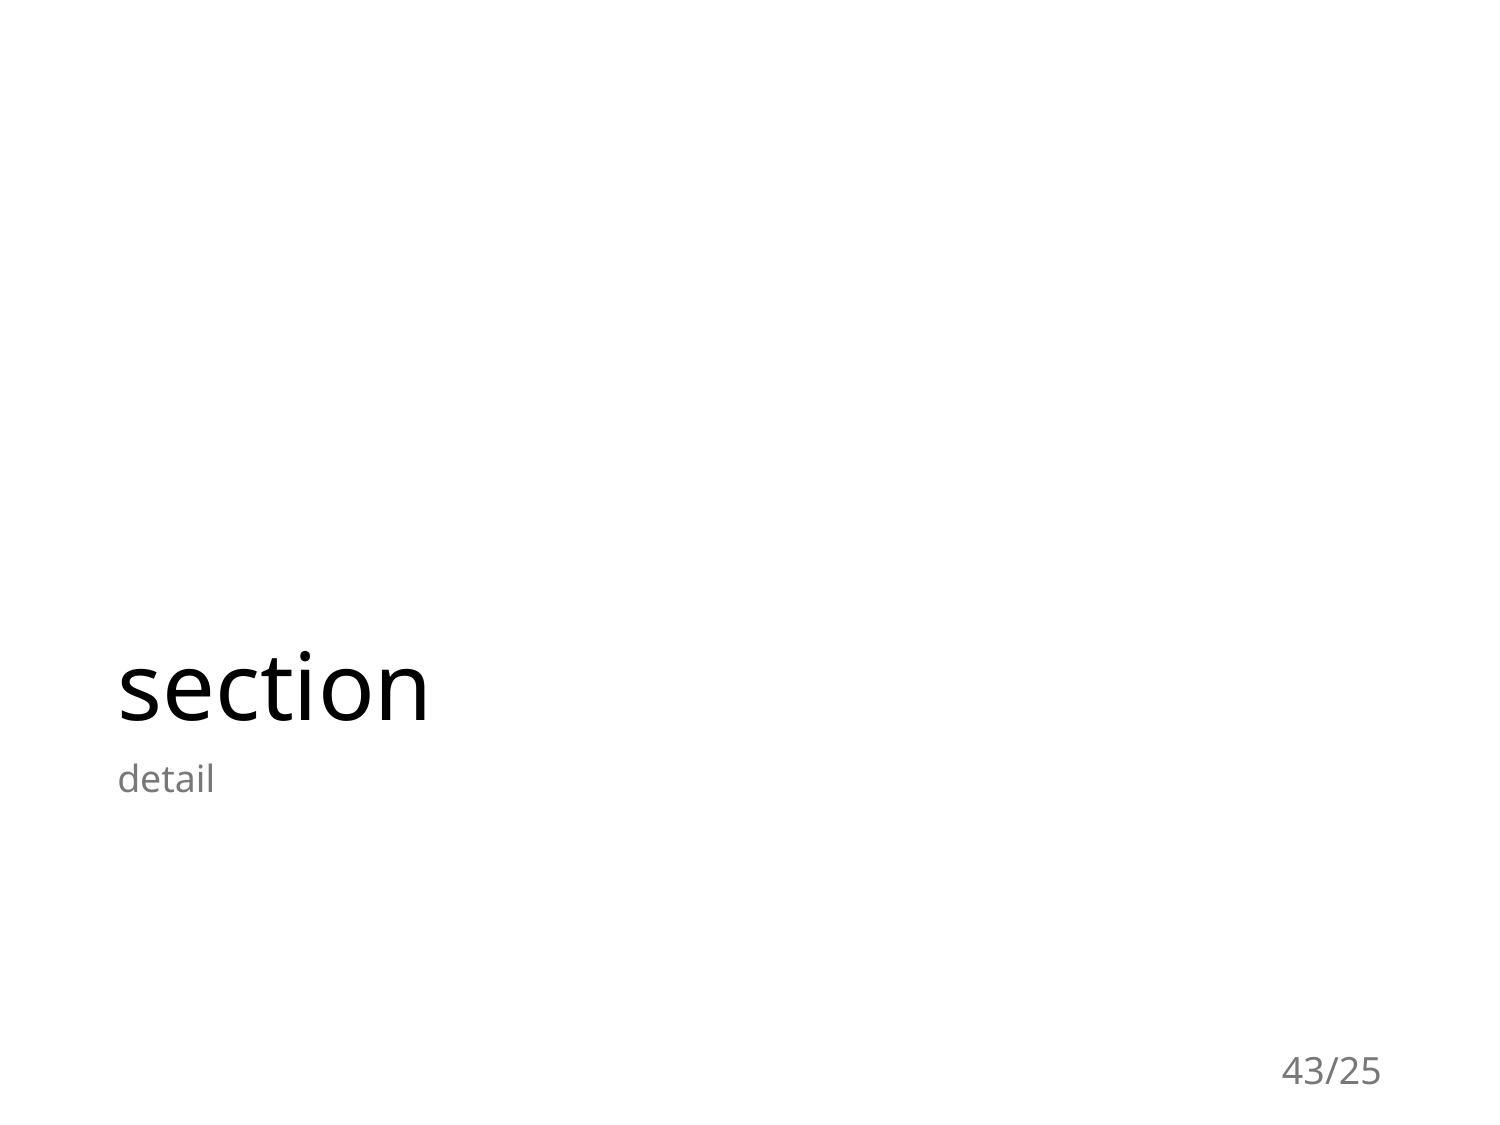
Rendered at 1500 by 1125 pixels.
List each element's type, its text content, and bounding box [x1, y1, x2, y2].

slide_number 43/25 [1059, 1042, 1397, 1103]
title section [102, 280, 1397, 749]
list detail [102, 752, 1397, 999]
